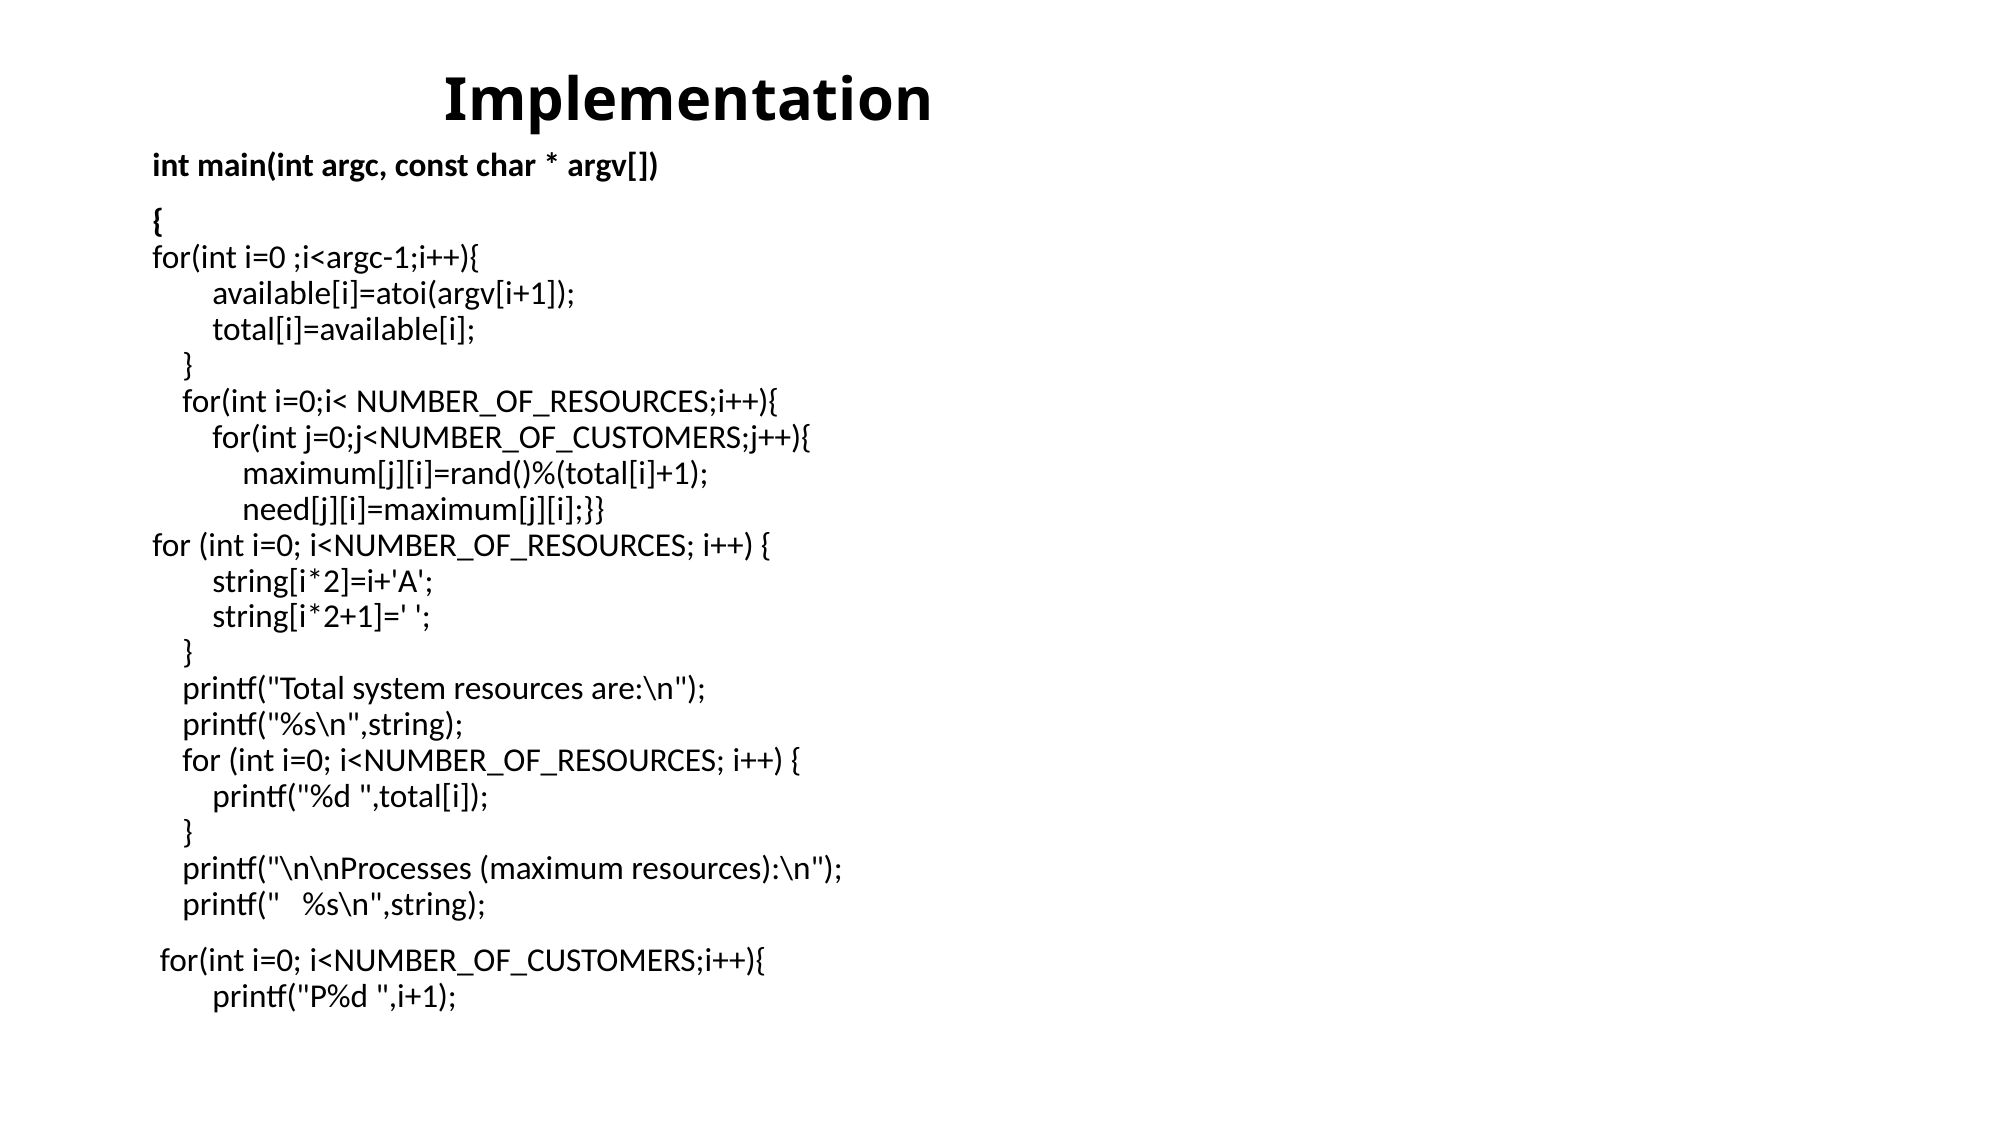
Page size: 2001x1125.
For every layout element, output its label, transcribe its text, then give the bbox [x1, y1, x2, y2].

list int main(int argc, const char * argv[]) { for(int i=0 ;i<argc-1;i++){ available[i]=atoi(argv[i+1]); total[i]=available[i]; } for(int i=0;i< NUMBER_OF_RESOURCES;i++){ for(int j=0;j<NUMBER_OF_CUSTOMERS;j++){ maximum[j][i]=rand()%(total[i]+1); need[j][i]=maximum[j][i];}} for (int i=0; i<NUMBER_OF_RESOURCES; i++) { string[i*2]=i+'A'; string[i*2+1]=' '; } printf("Total system resources are:\n"); printf("%s\n",string); for (int i=0; i<NUMBER_OF_RESOURCES; i++) { printf("%d ",total[i]); } printf("\n\nProcesses (maximum resources):\n"); printf(" %s\n",string); for(int i=0; i<NUMBER_OF_CUSTOMERS;i++){ printf("P%d ",i+1); [137, 140, 1863, 1082]
title Implementation [137, 59, 1863, 140]
